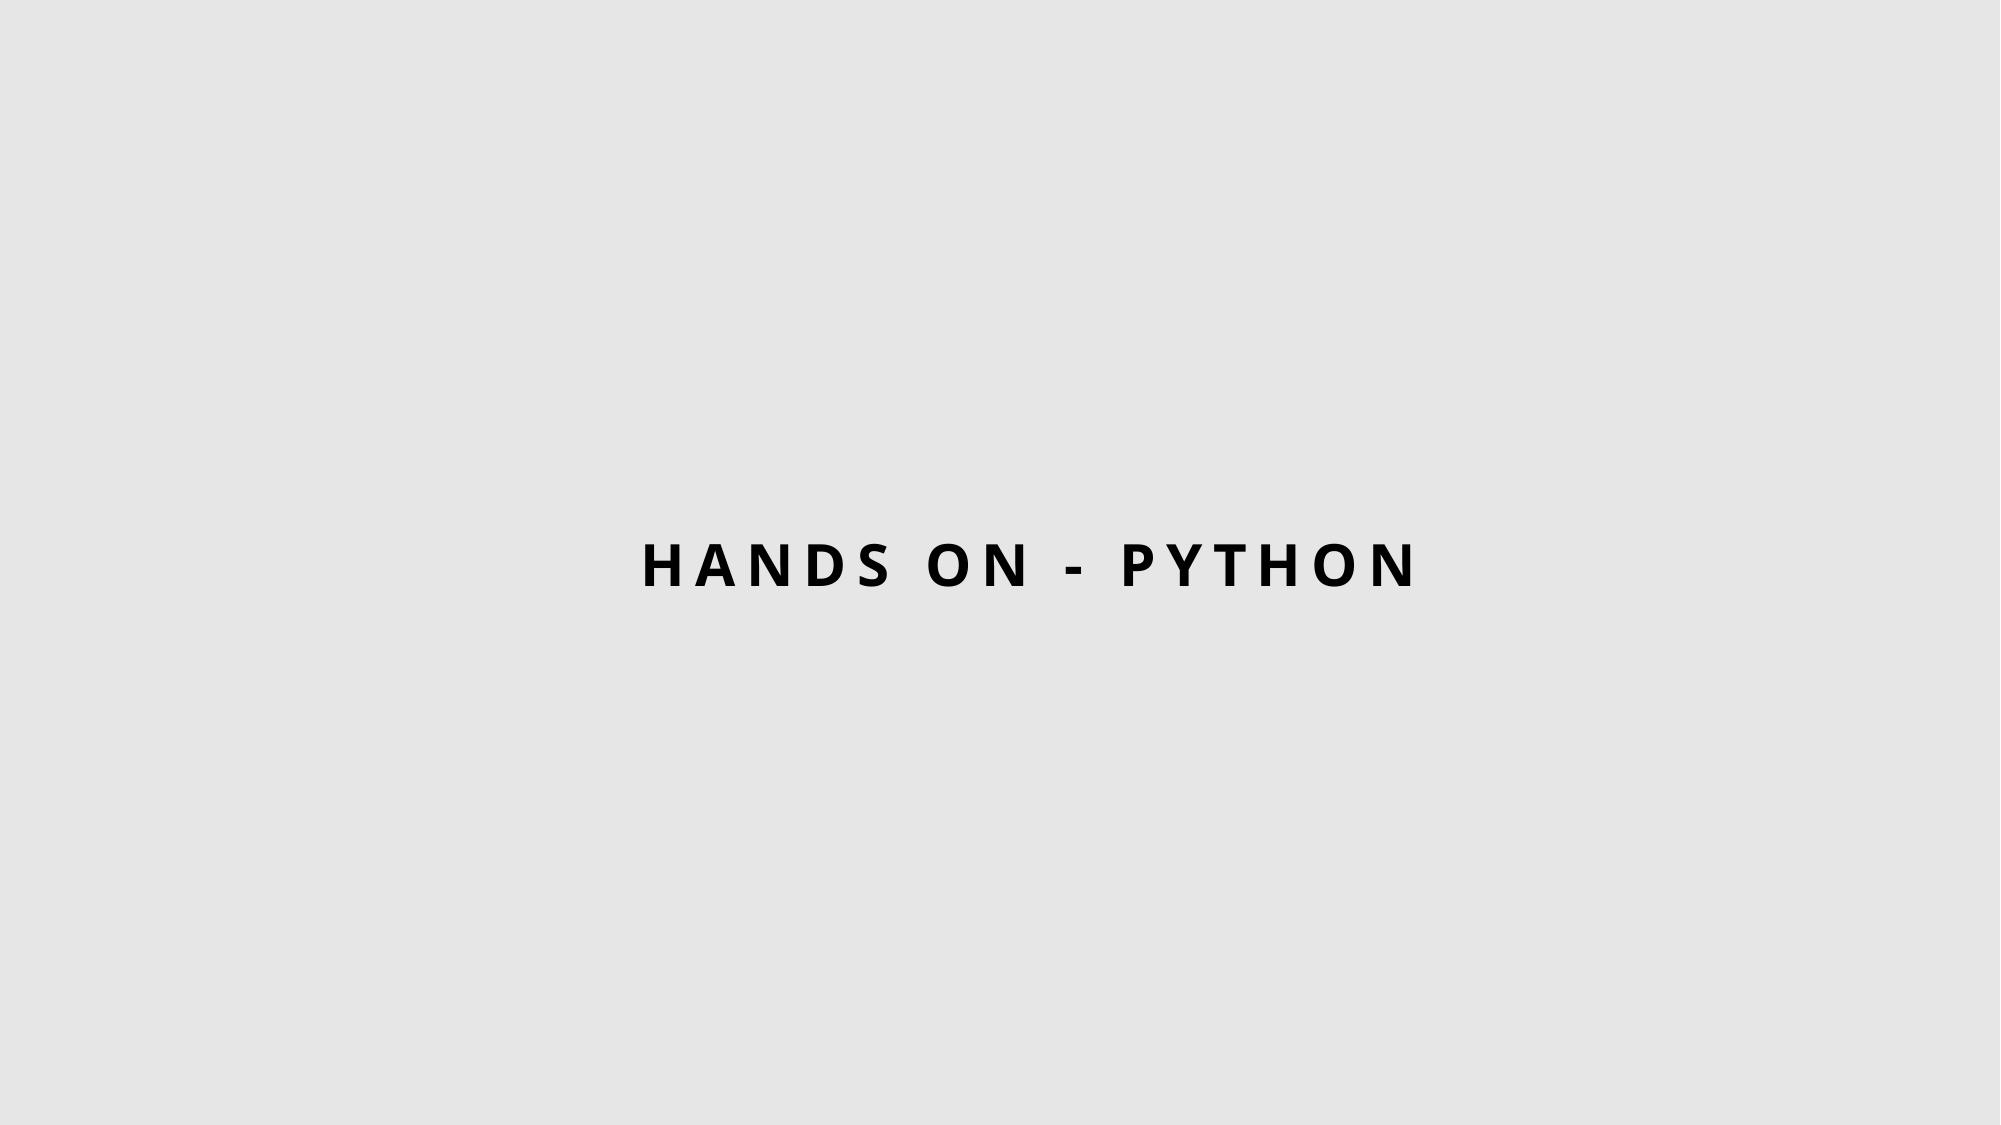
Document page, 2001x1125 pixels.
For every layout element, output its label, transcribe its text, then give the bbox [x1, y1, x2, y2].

title Hands on - PYTHON [241, 448, 1817, 664]
